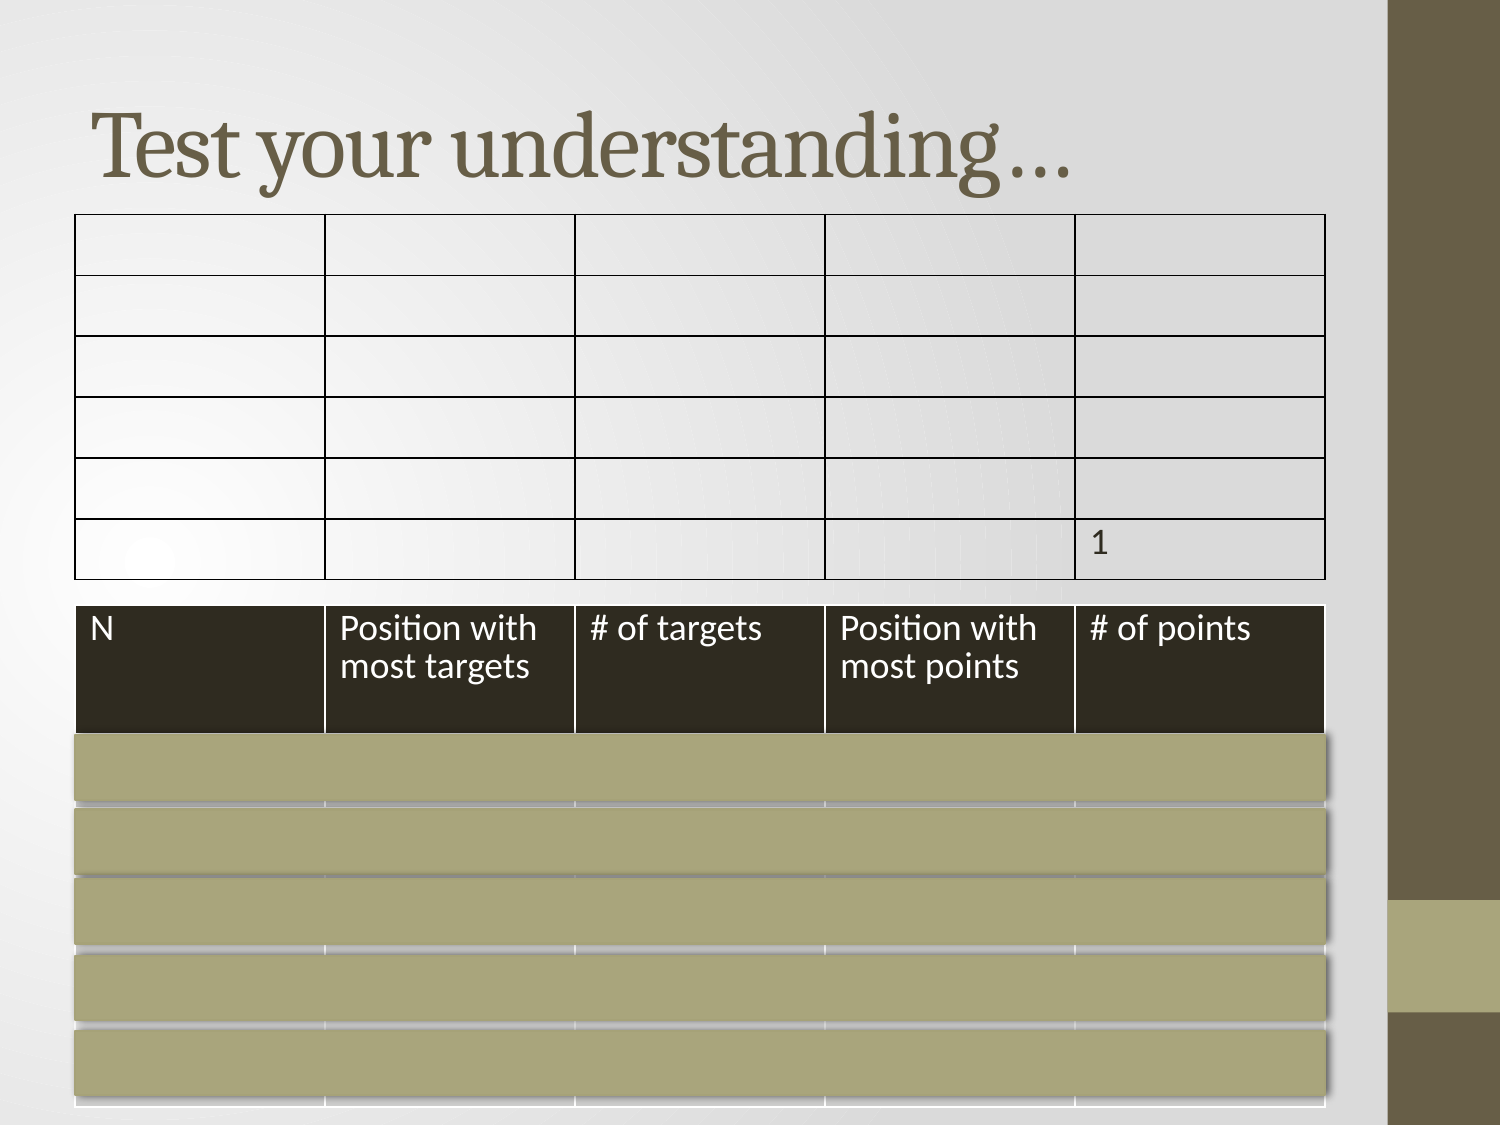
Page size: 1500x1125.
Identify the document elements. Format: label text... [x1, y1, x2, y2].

table_header [826, 215, 1074, 275]
table_cell 1 [1076, 520, 1324, 579]
table_cell [326, 459, 574, 518]
table_cell [826, 459, 1074, 518]
table_cell [1076, 459, 1324, 518]
table_header # of targets [576, 606, 824, 727]
table_cell [326, 398, 574, 457]
table_cell [1076, 337, 1324, 396]
table_cell [326, 520, 574, 579]
table_cell 1*3 - 24 = -22 [1076, 1102, 1324, 1106]
table_header # of points [1076, 606, 1324, 728]
table_cell [576, 520, 824, 579]
table_cell [826, 276, 1074, 335]
text_box [74, 808, 1326, 875]
table_cell [76, 520, 324, 579]
table_header [76, 215, 324, 275]
title Test your understanding… [75, 45, 1325, 214]
table_header Position with most targets [326, 606, 574, 727]
table_cell 9 [76, 1100, 324, 1106]
table_header N [76, 606, 324, 730]
table_cell [826, 337, 1074, 396]
text_box [74, 1030, 1326, 1096]
text_box [74, 878, 1326, 945]
table_cell [576, 276, 824, 335]
table_cell [76, 459, 324, 518]
table_cell [1076, 276, 1324, 335]
table_cell [576, 337, 824, 396]
table_header [326, 215, 574, 275]
table_cell [1076, 398, 1324, 457]
table_cell [576, 398, 824, 457]
table_header [1076, 215, 1324, 275]
table_cell [326, 276, 574, 335]
table_header Position with most points [826, 606, 1074, 727]
table_cell [76, 398, 324, 457]
table_cell [326, 337, 574, 396]
table_cell [576, 459, 824, 518]
text_box [74, 955, 1326, 1021]
table_cell [76, 337, 324, 396]
table_cell [826, 520, 1074, 579]
table_cell [76, 276, 324, 335]
table_header [576, 215, 824, 275]
text_box [74, 734, 1326, 801]
table_cell [826, 398, 1074, 457]
